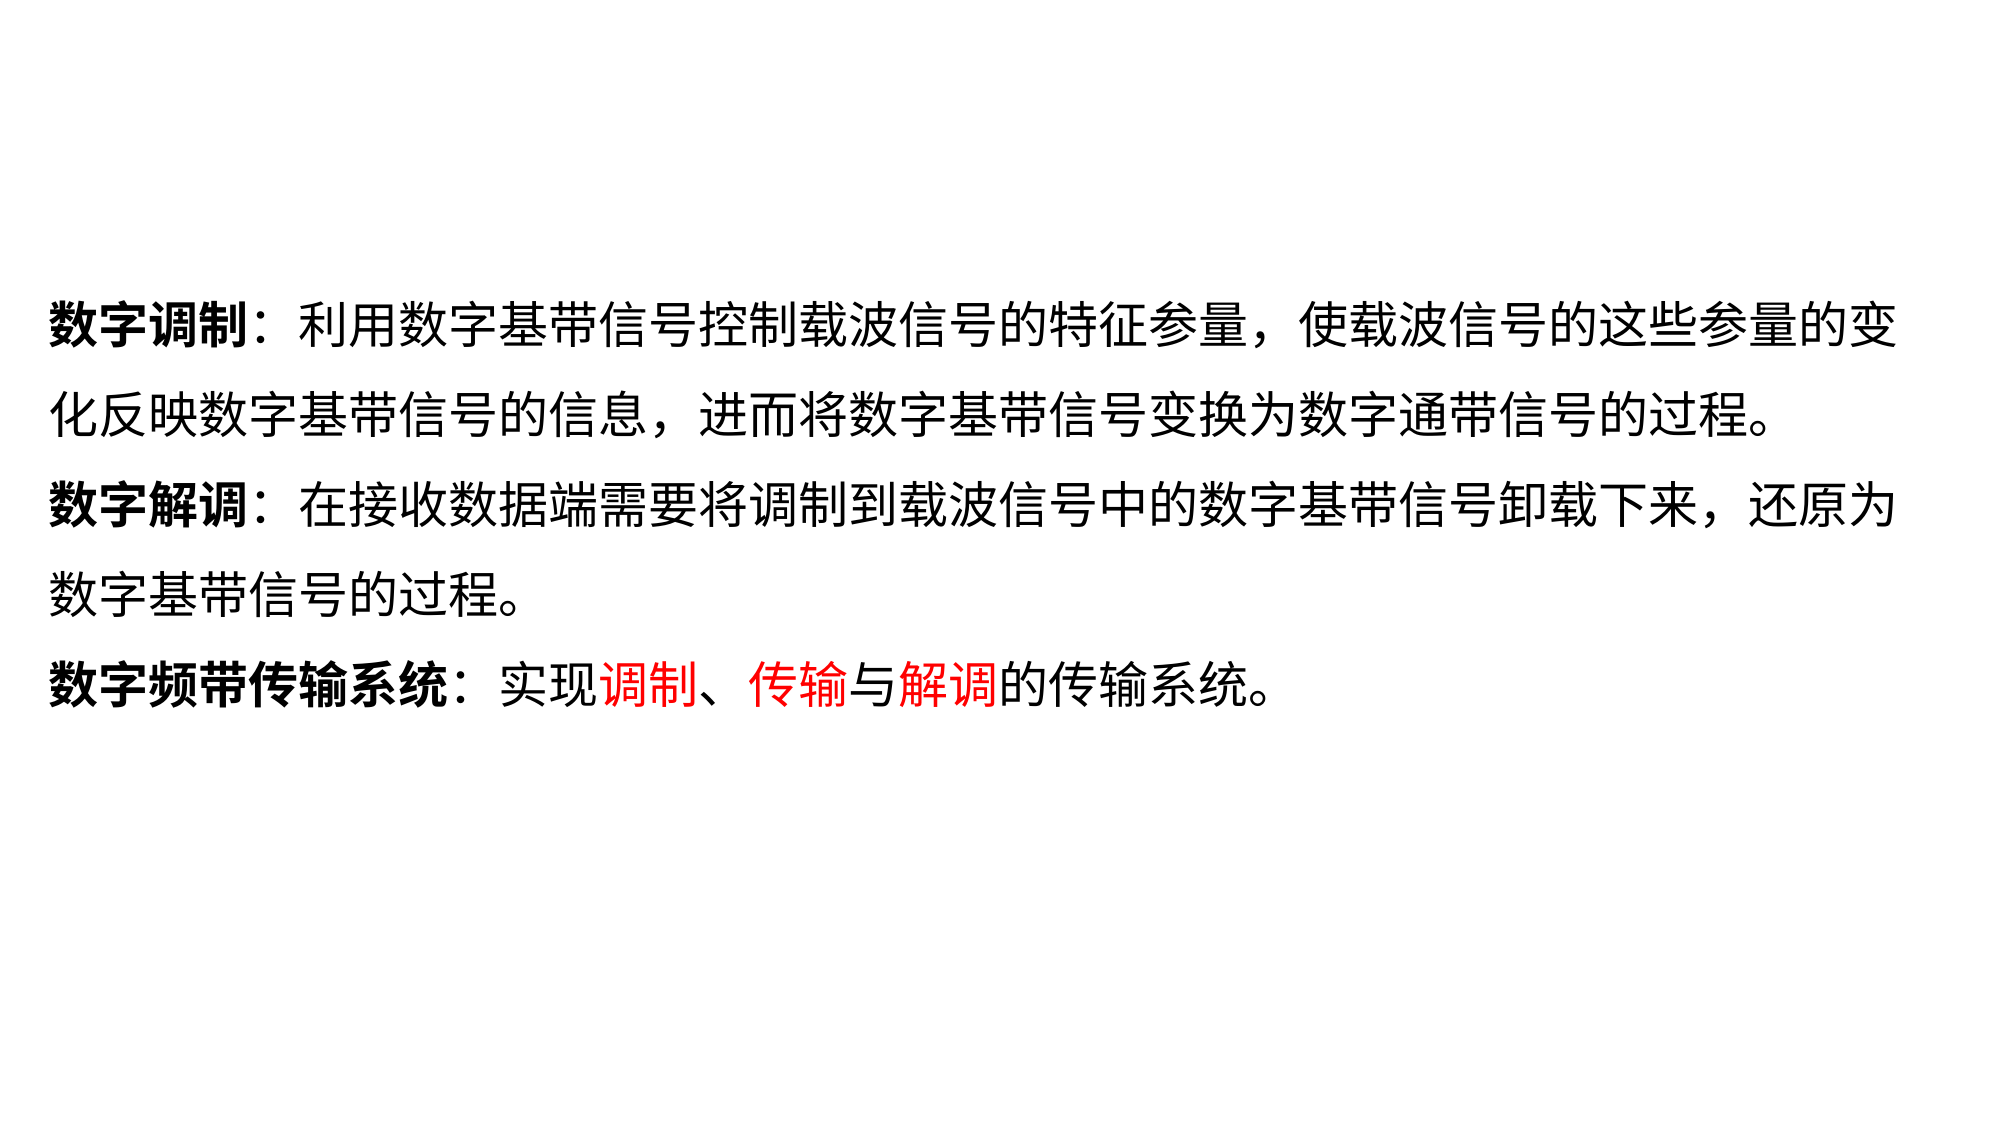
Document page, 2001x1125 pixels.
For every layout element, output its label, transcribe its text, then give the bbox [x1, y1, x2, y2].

text_box 数字调制：利用数字基带信号控制载波信号的特征参量，使载波信号的这些参量的变化反映数字基带信号的信息，进而将数字基带信号变换为数字通带信号的过程。 数字解调：在接收数据端需要将调制到载波信号中的数字基带信号卸载下来，还原为数字基带信号的过程。 数字频带传输系统：实现调制、传输与解调的传输系统。 [33, 255, 1935, 721]
